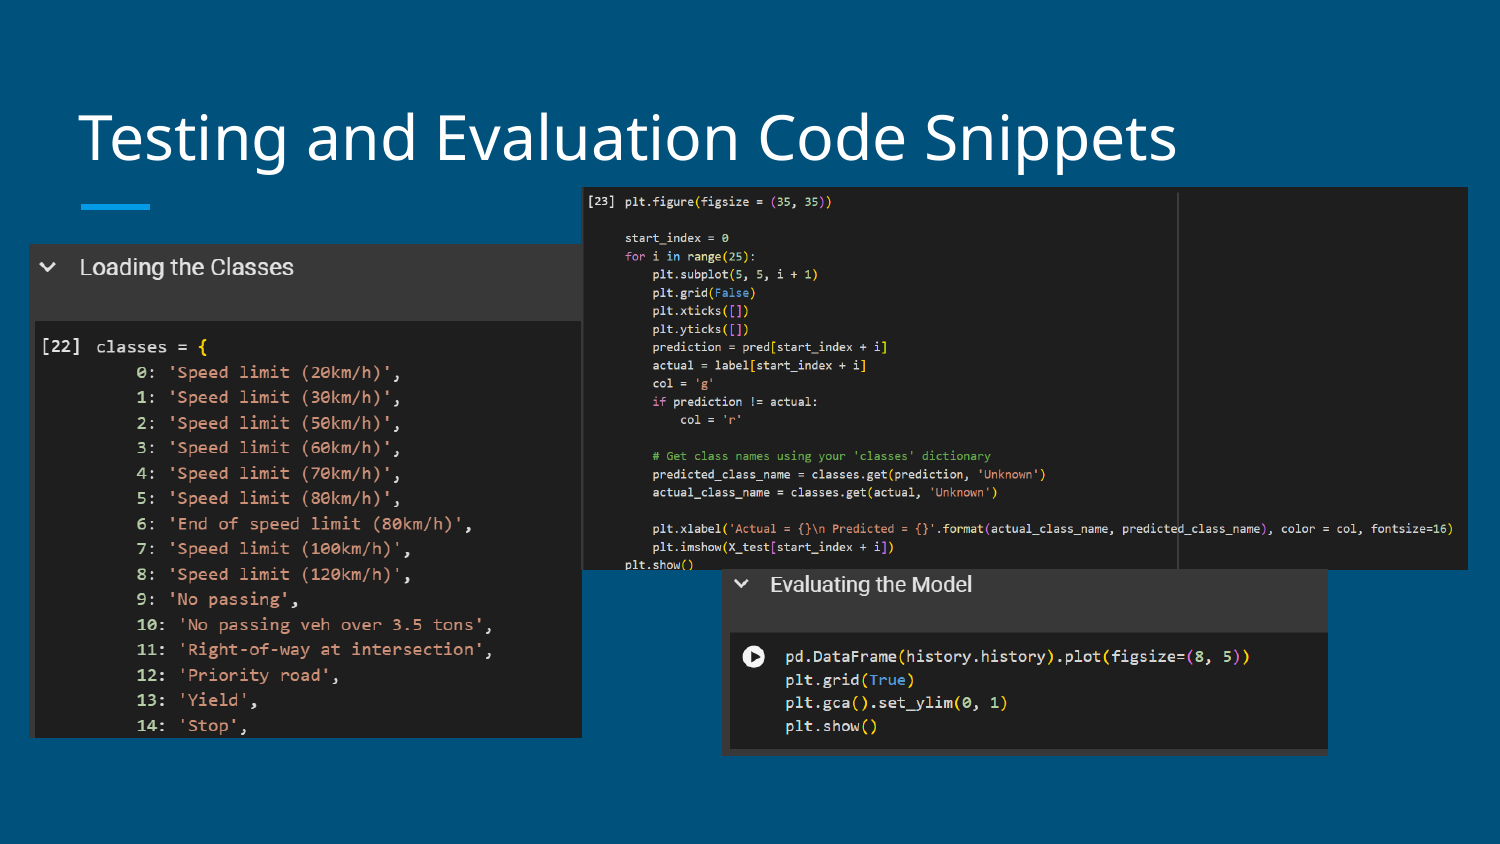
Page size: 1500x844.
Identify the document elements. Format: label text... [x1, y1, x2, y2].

picture [30, 188, 1467, 755]
title Testing and Evaluation Code Snippets [63, 75, 1437, 188]
